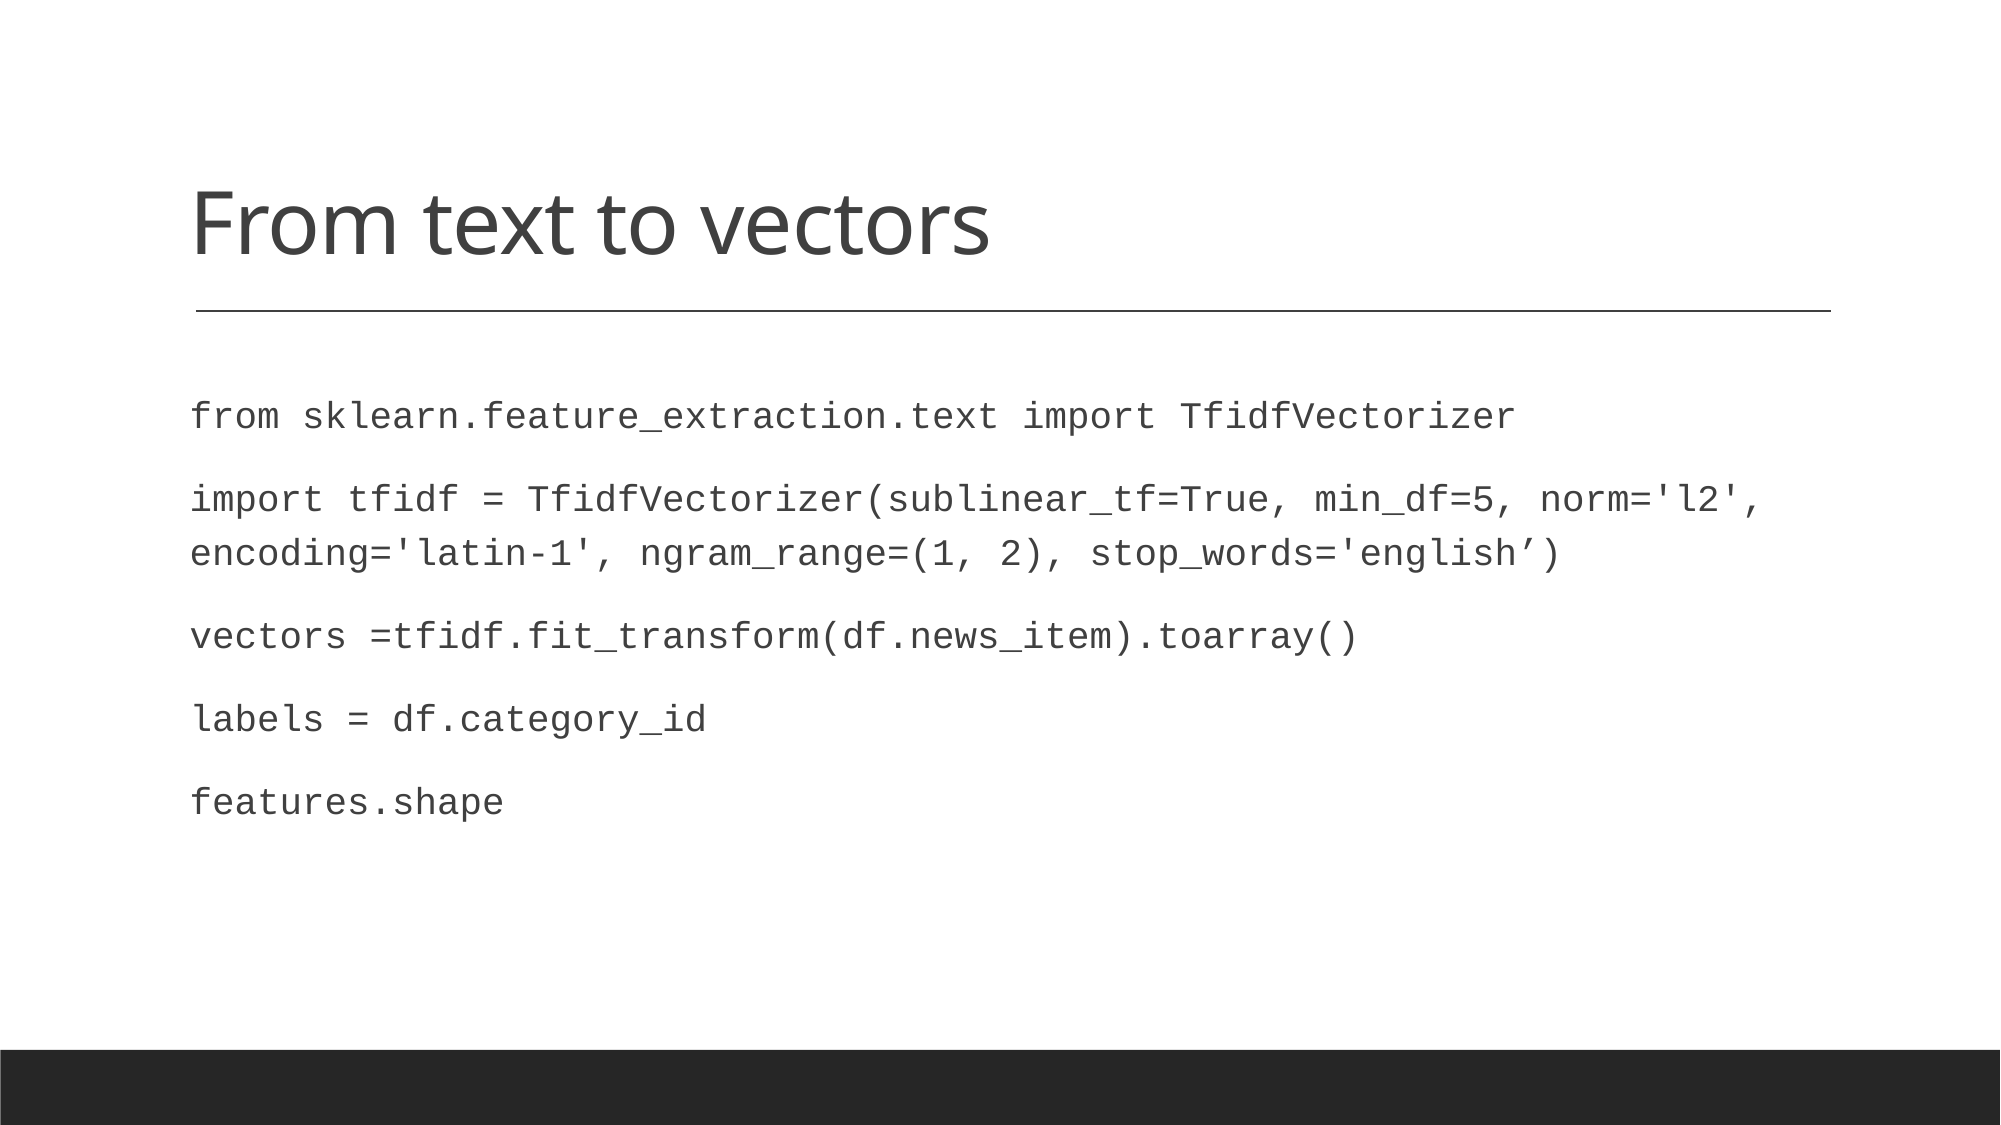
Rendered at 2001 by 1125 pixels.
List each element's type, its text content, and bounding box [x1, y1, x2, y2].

list from sklearn.feature_extraction.text import TfidfVectorizer import tfidf = TfidfVectorizer(sublinear_tf=True, min_df=5, norm='l2', encoding='latin-1', ngram_range=(1, 2), stop_words='english’) vectors =tfidf.fit_transform(df.news_item).toarray() labels = df.category_id features.shape [189, 374, 1781, 992]
title From text to vectors [174, 43, 1825, 282]
